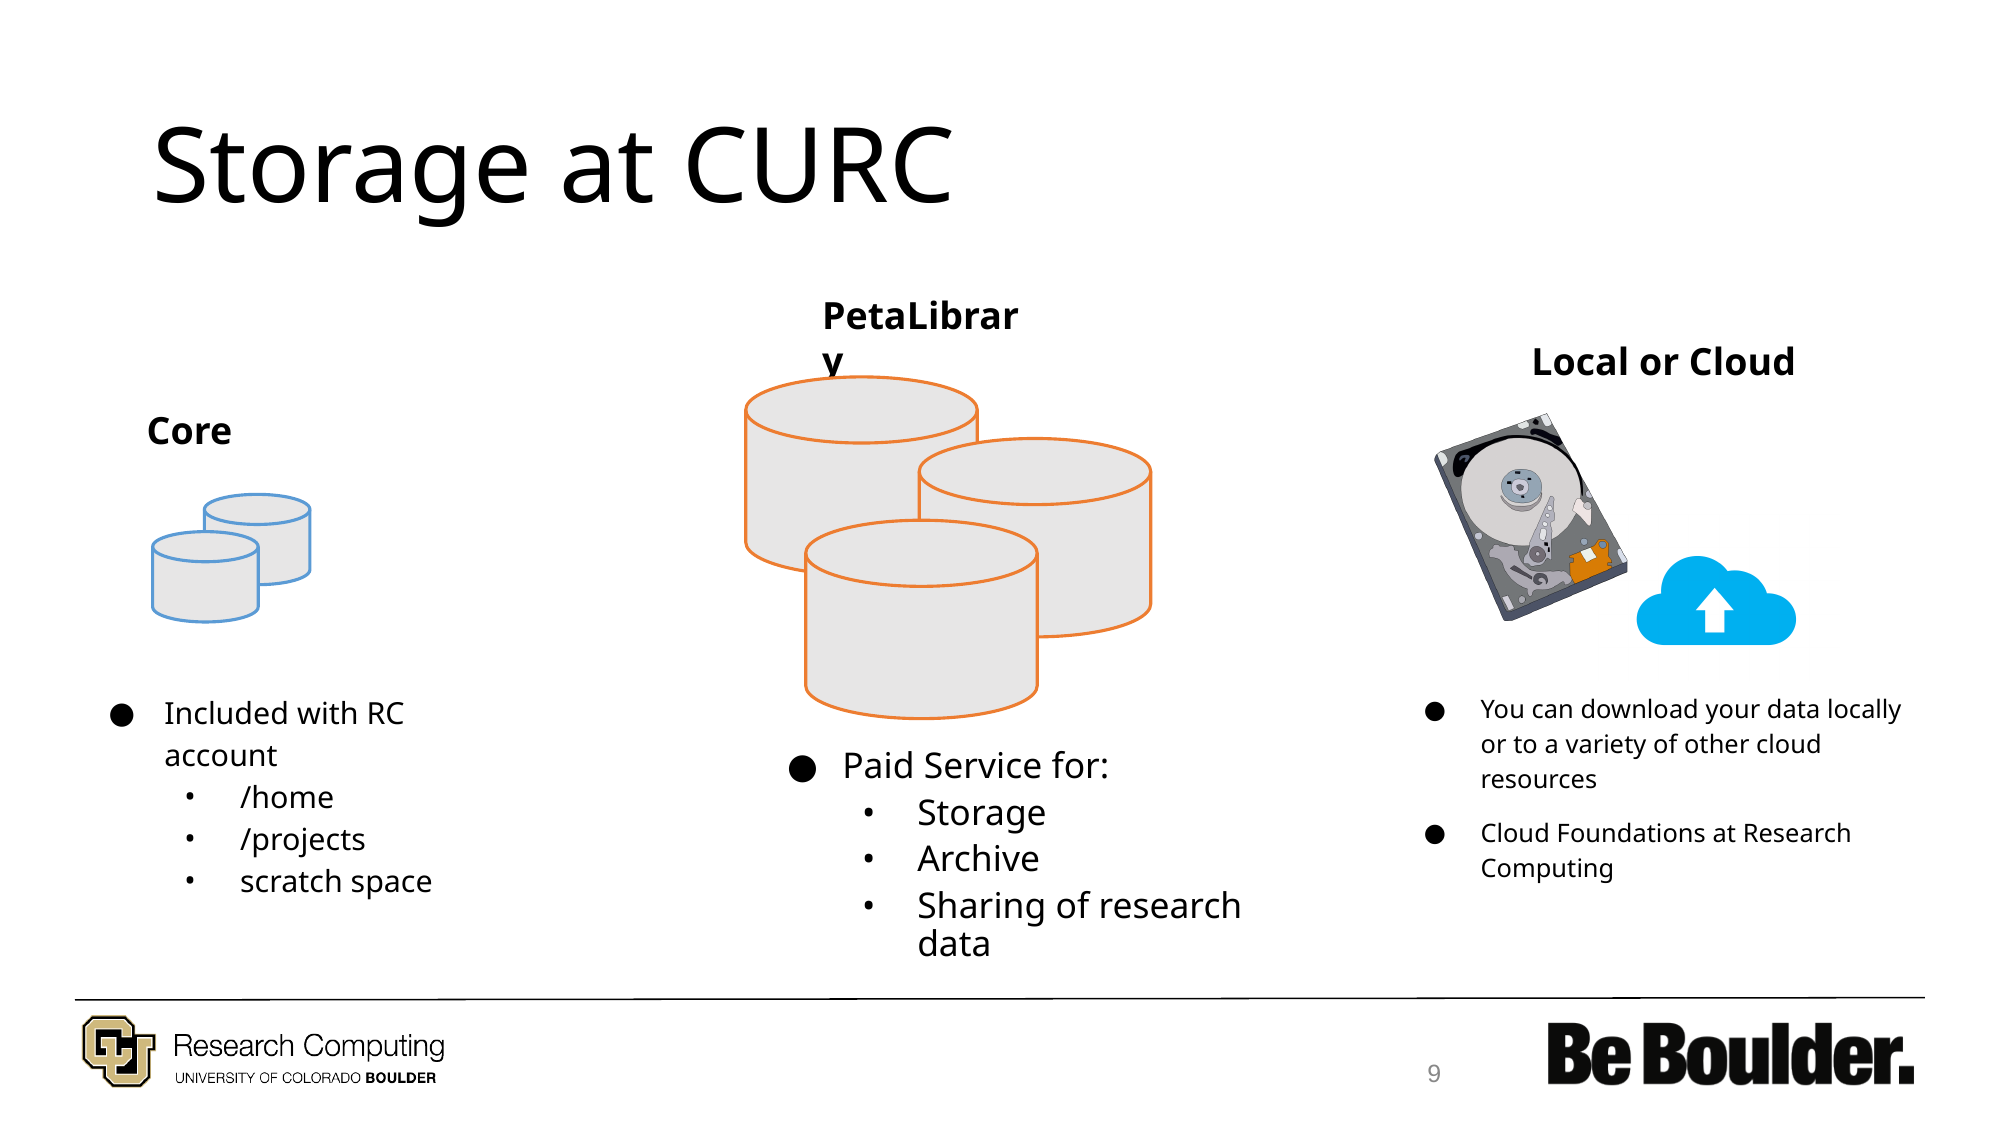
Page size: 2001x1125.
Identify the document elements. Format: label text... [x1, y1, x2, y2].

text_box PetaLibrary [807, 277, 1048, 398]
title Storage at CURC [137, 59, 1863, 278]
text_box [745, 376, 978, 572]
text_box [919, 438, 1151, 637]
text_box [805, 520, 1038, 719]
text_box Core [131, 391, 373, 467]
slide_number 9 [1412, 1042, 1525, 1103]
text_box [204, 494, 310, 585]
picture [1427, 413, 1840, 681]
text_box Paid Service for: Storage Archive Sharing of research data [756, 742, 1333, 925]
text_box You can download your data locally or to a variety of other cloud resources Cloud Foundations at Research Computing [1392, 683, 1944, 890]
text_box [152, 531, 259, 622]
text_box Included with RC account /home /projects scratch space [77, 682, 483, 907]
picture [1524, 1015, 1938, 1088]
text_box Local or Cloud [1516, 322, 1816, 398]
picture [81, 1015, 444, 1088]
